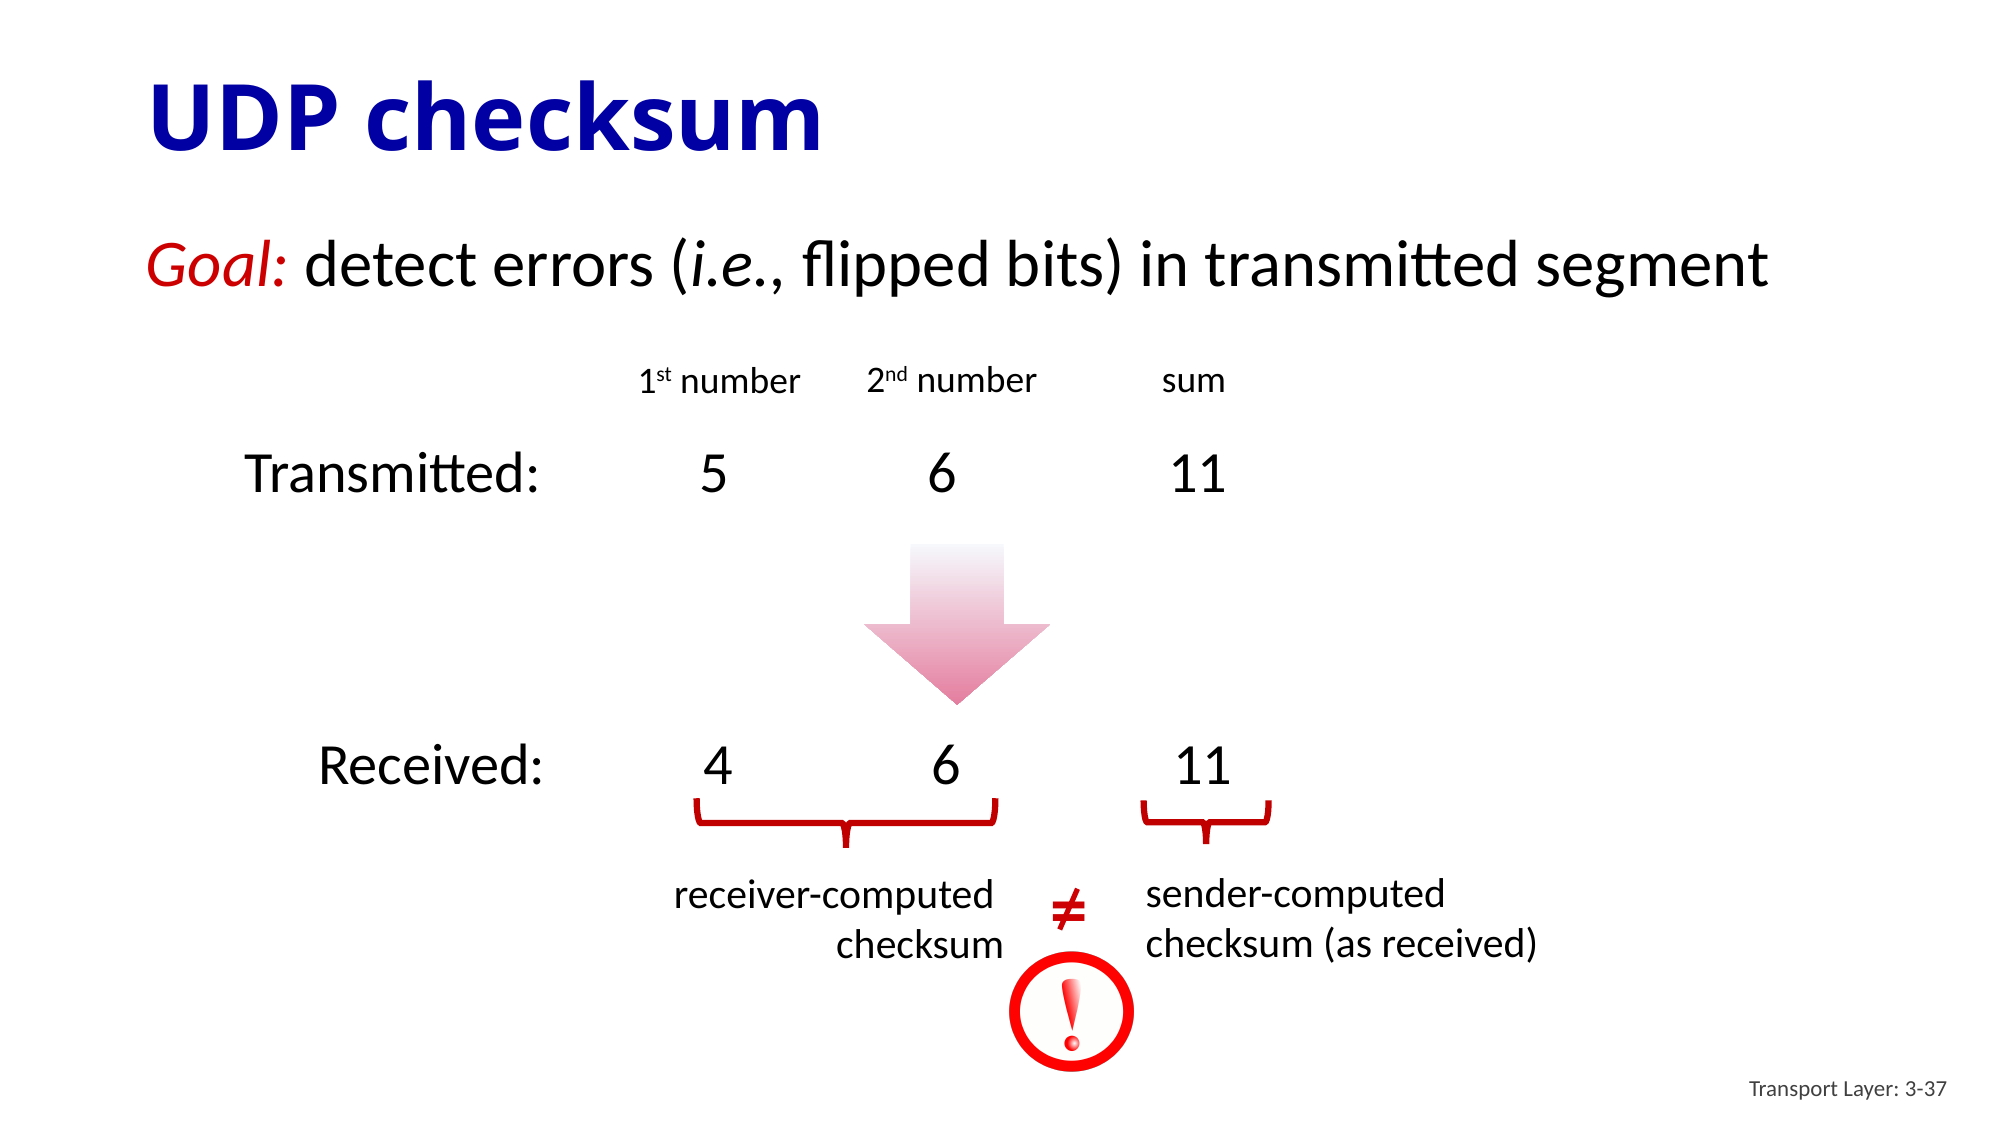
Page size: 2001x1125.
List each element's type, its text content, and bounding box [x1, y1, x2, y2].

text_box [1128, 800, 1556, 976]
text_box [861, 542, 1053, 706]
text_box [620, 347, 1242, 409]
text_box Received: 4 6 11 [281, 726, 1962, 821]
text_box Transmitted: 5 6 11 [208, 435, 1889, 530]
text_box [656, 798, 1021, 976]
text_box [1004, 853, 1139, 1075]
text_box Goal: detect errors (i.e., flipped bits) in transmitted segment [131, 224, 1952, 364]
title UDP checksum [131, 47, 1952, 195]
slide_number Transport Layer: 3-37 [1512, 1056, 1963, 1117]
